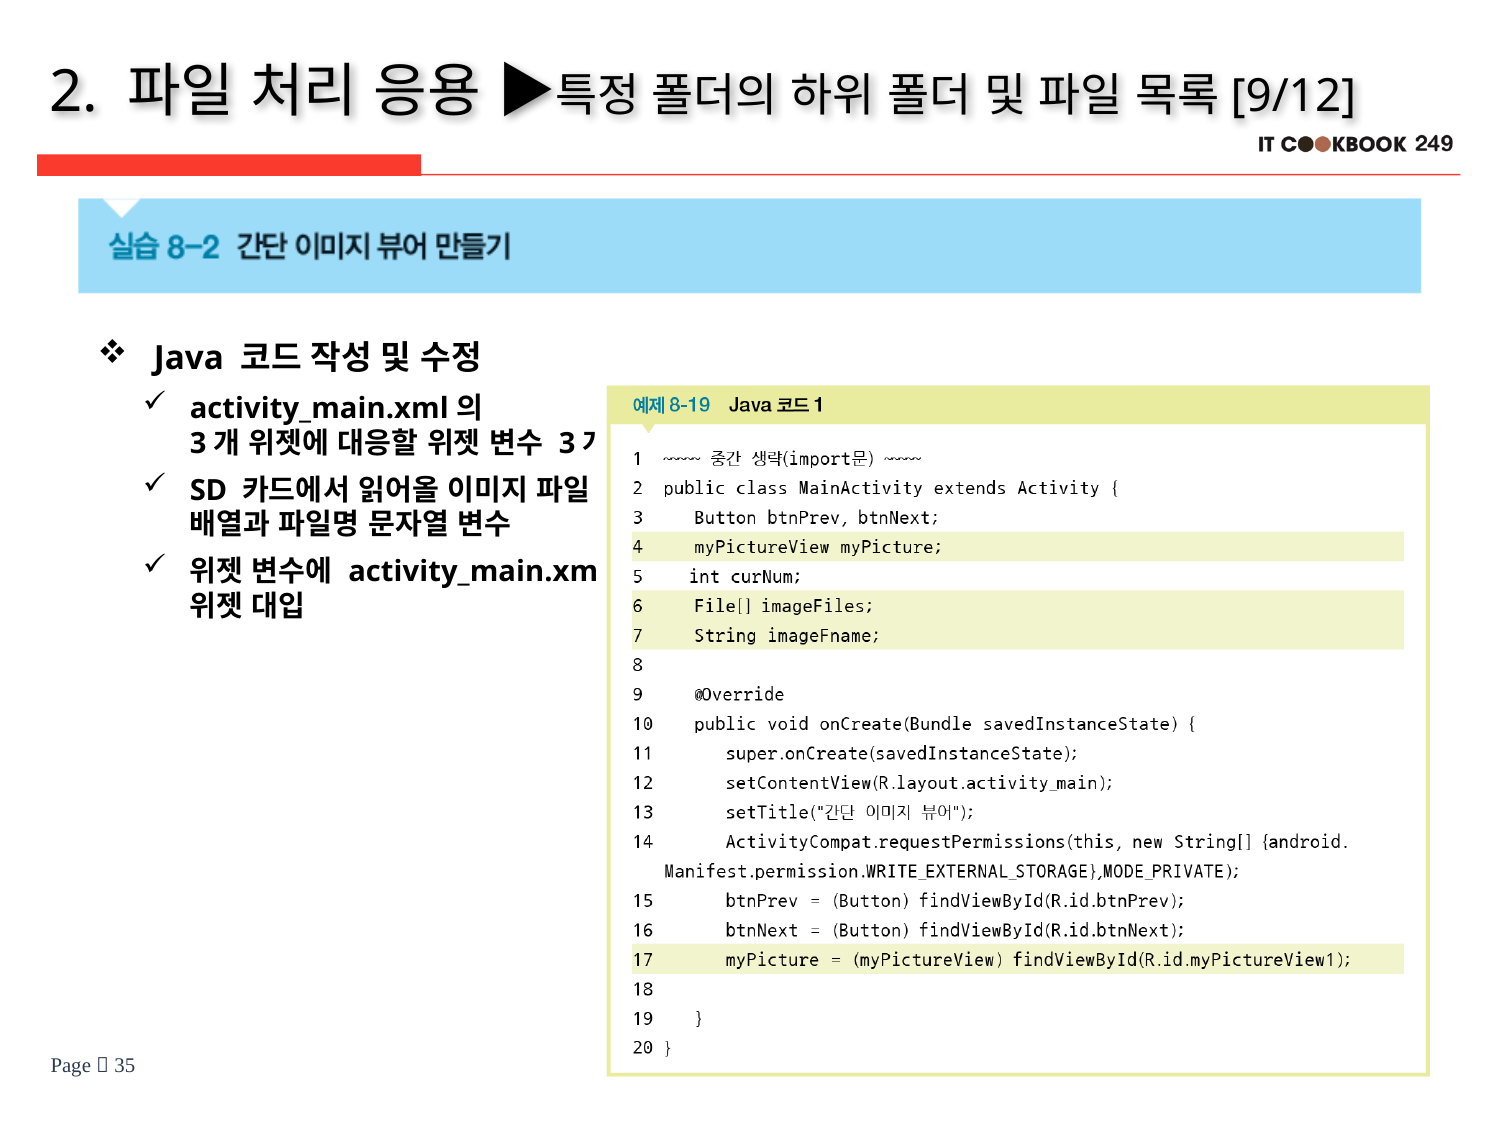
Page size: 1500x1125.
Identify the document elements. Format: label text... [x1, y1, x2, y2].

picture [1218, 120, 1464, 164]
list Java 코드 작성 및 수정 activity_main.xml의 3개 위젯에 대응할 위젯 변수 3개 SD 카드에서 읽어올 이미지 파일 배열과 파일명 문자열 변수 위젯 변수에 activity_main.xml 위젯 대입 [54, 335, 1500, 1051]
picture [596, 375, 1436, 1082]
picture [77, 194, 1423, 295]
title 2. 파일 처리 응용 ▶특정 폴더의 하위 폴더 및 파일 목록[9/12] [48, 53, 1448, 161]
